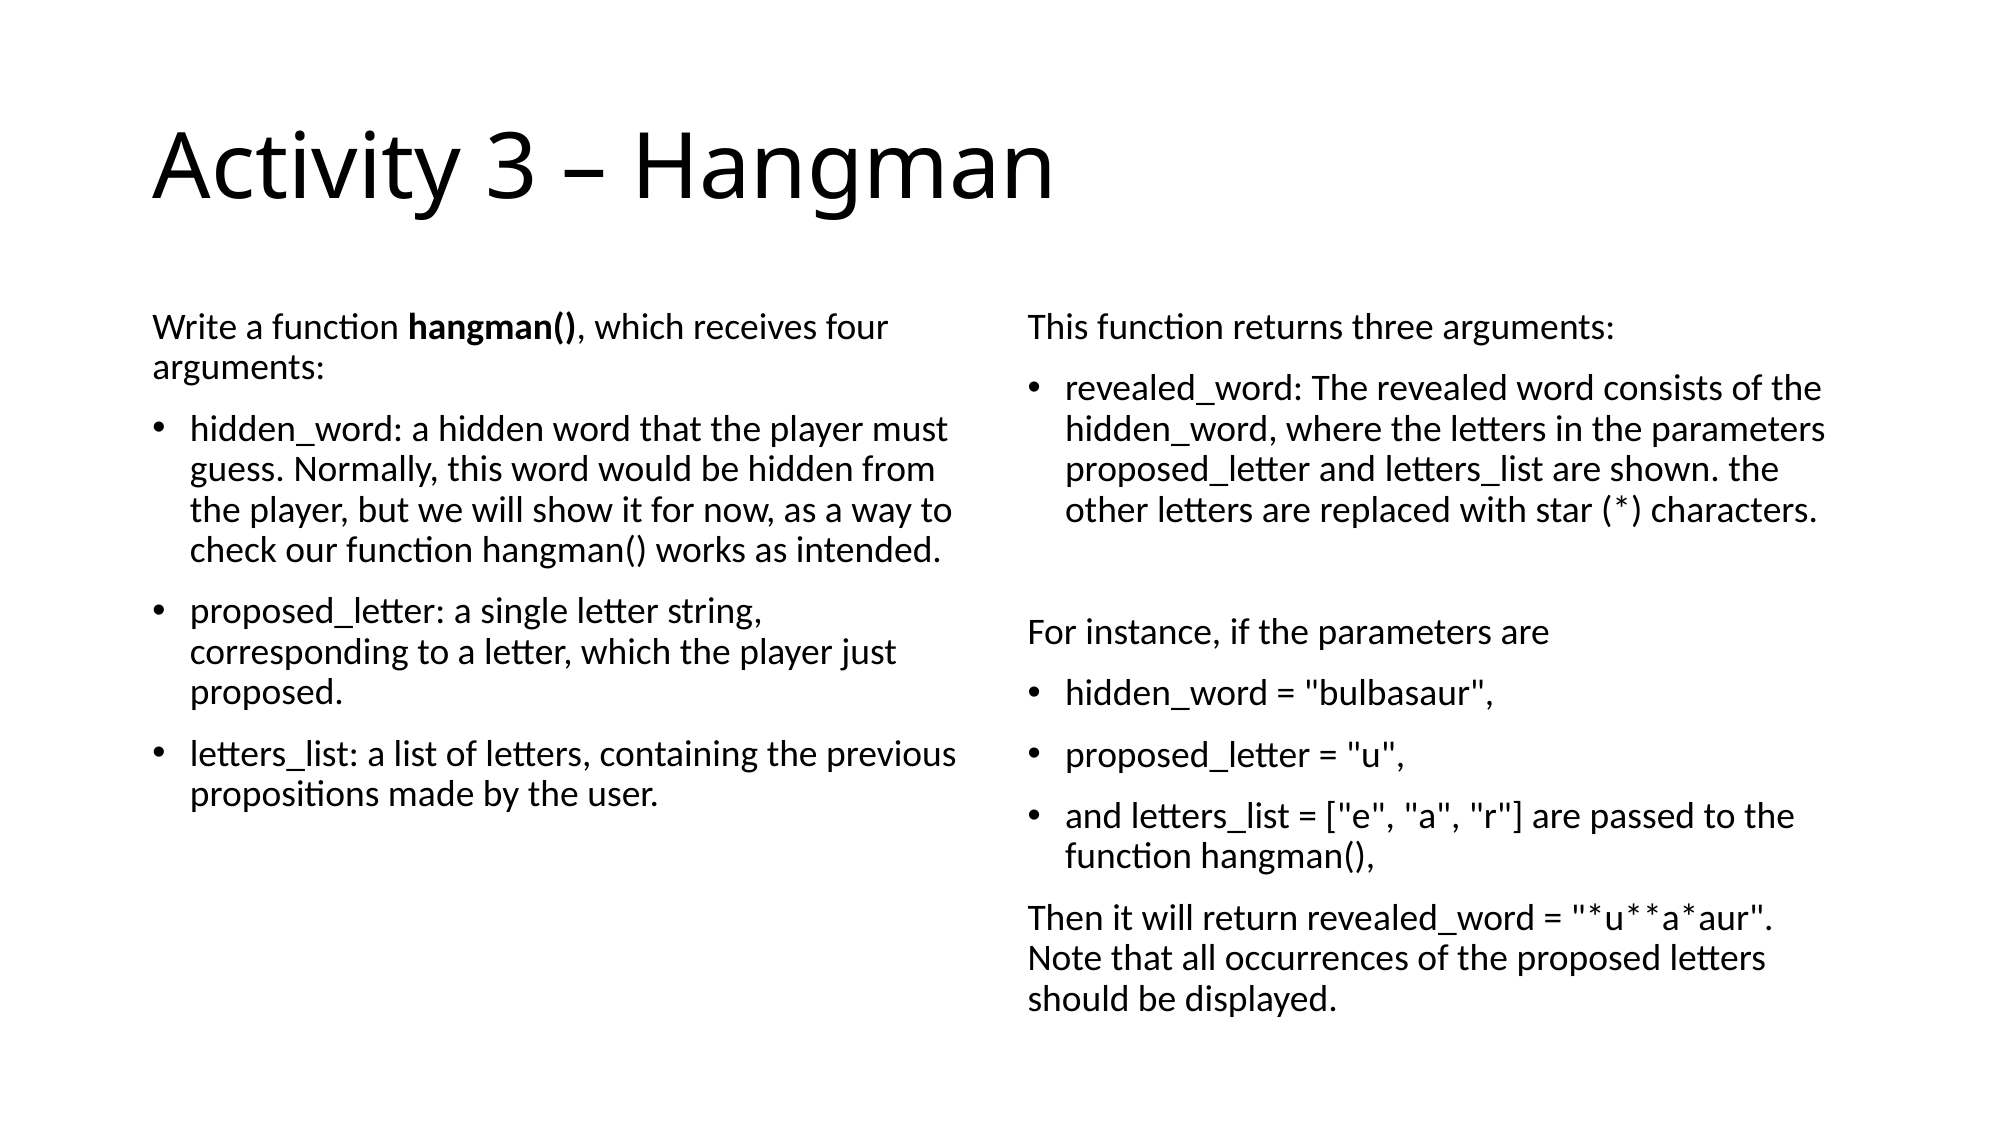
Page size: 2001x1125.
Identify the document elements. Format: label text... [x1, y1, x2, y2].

list This function returns three arguments: revealed_word: The revealed word consists of the hidden_word, where the letters in the parameters proposed_letter and letters_list are shown. the other letters are replaced with star (*) characters. For instance, if the parameters are hidden_word = "bulbasaur", proposed_letter = "u", and letters_list = ["e", "a", "r"] are passed to the function hangman(), Then it will return revealed_word = "*u**a*aur". Note that all occurrences of the proposed letters should be displayed. [1012, 299, 1863, 1125]
title Activity 3 – Hangman [137, 59, 1863, 278]
list Write a function hangman(), which receives four arguments: hidden_word: a hidden word that the player must guess. Normally, this word would be hidden from the player, but we will show it for now, as a way to check our function hangman() works as intended. proposed_letter: a single letter string, corresponding to a letter, which the player just proposed. letters_list: a list of letters, containing the previous propositions made by the user. [137, 299, 988, 1125]
